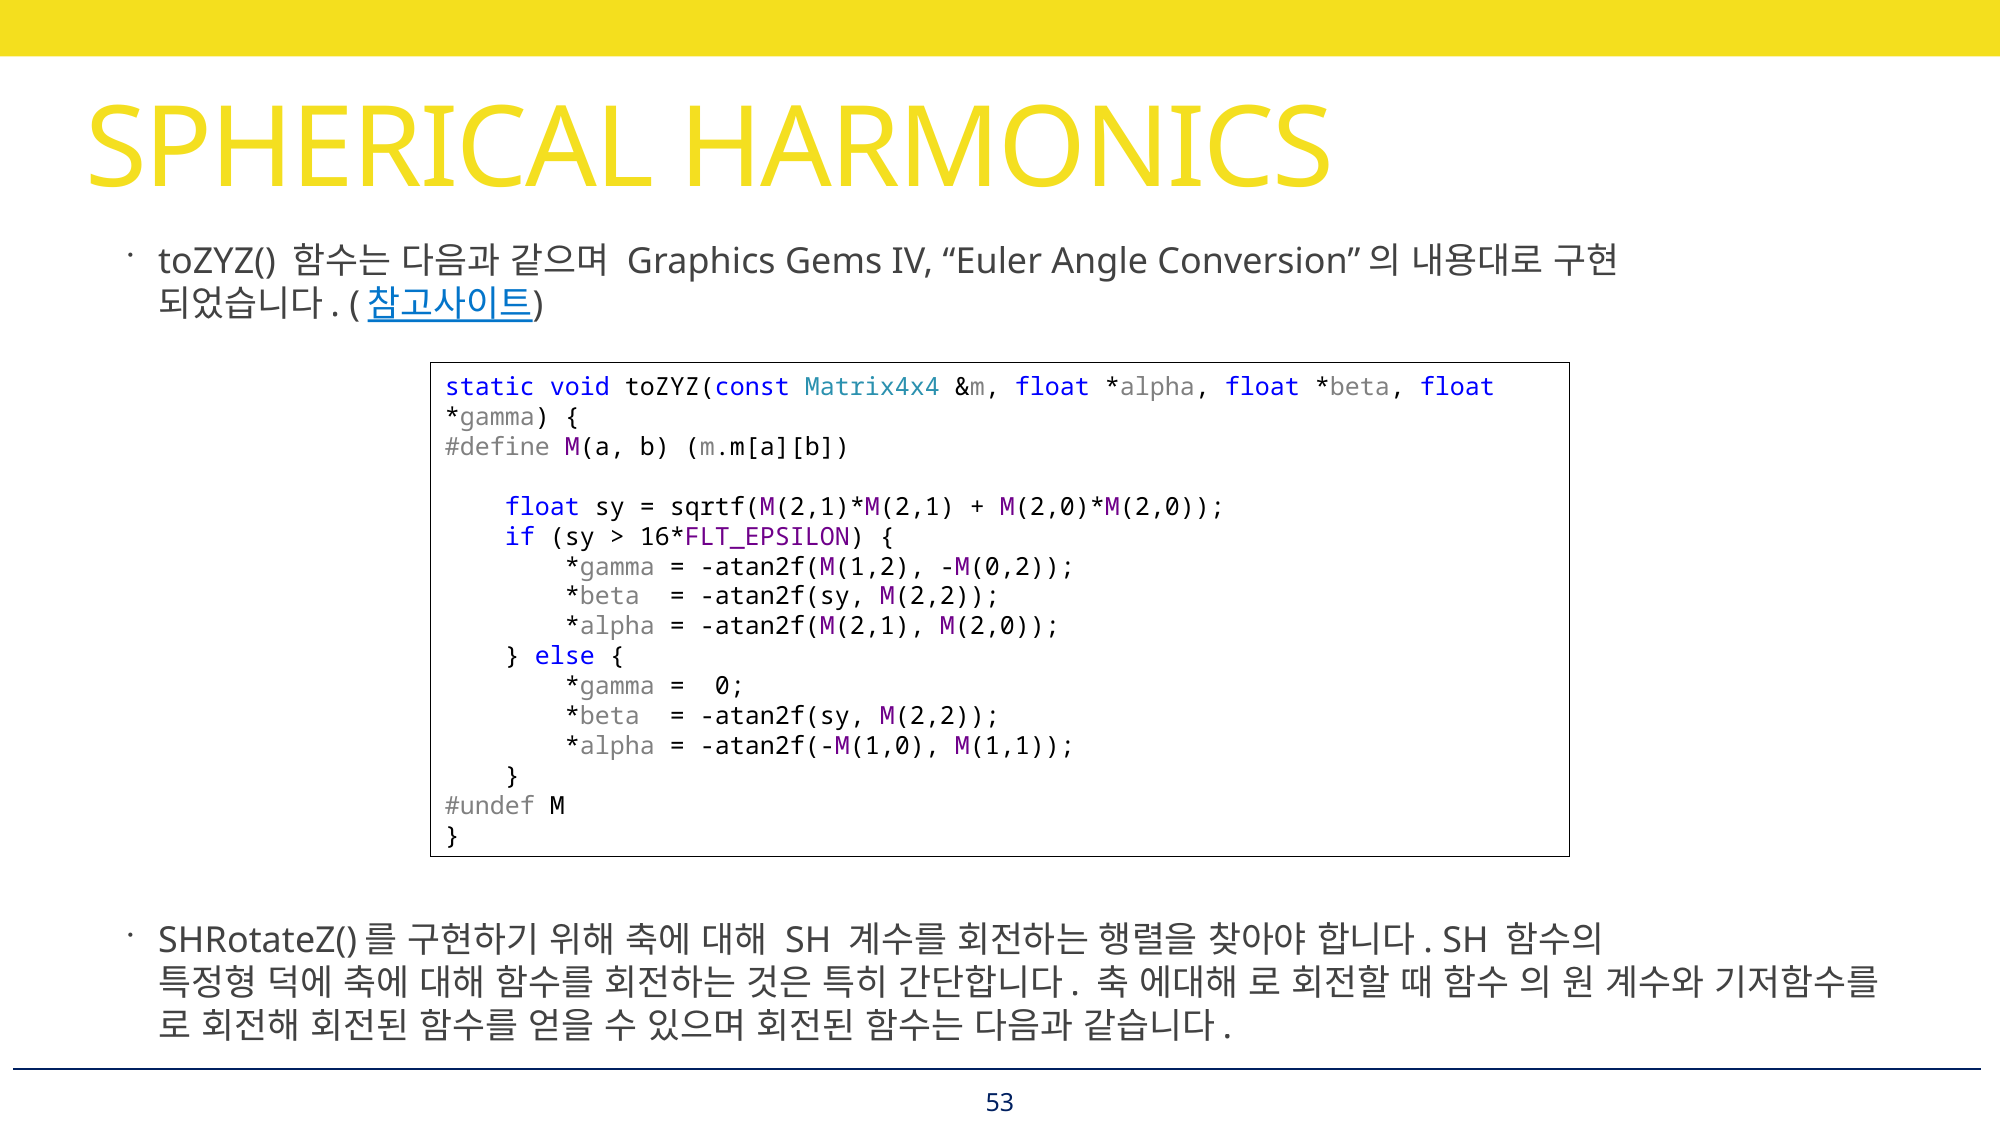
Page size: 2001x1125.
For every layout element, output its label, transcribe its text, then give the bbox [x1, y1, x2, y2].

slide_number 53 [916, 1078, 1084, 1125]
title SPHERICAL HARMONICS [85, 89, 1915, 335]
text_box static void toZYZ(const Matrix4x4 &m, float *alpha, float *beta, float *gamma) { #define M(a, b) (m.m[a][b]) float sy = sqrtf(M(2,1)*M(2,1) + M(2,0)*M(2,0)); if (sy > 16*FLT_EPSILON) { *gamma = -atan2f(M(1,2), -M(0,2)); *beta = -atan2f(sy, M(2,2)); *alpha = -atan2f(M(2,1), M(2,0)); } else { *gamma = 0; *beta = -atan2f(sy, M(2,2)); *alpha = -atan2f(-M(1,0), M(1,1)); } #undef M } [430, 362, 1570, 857]
